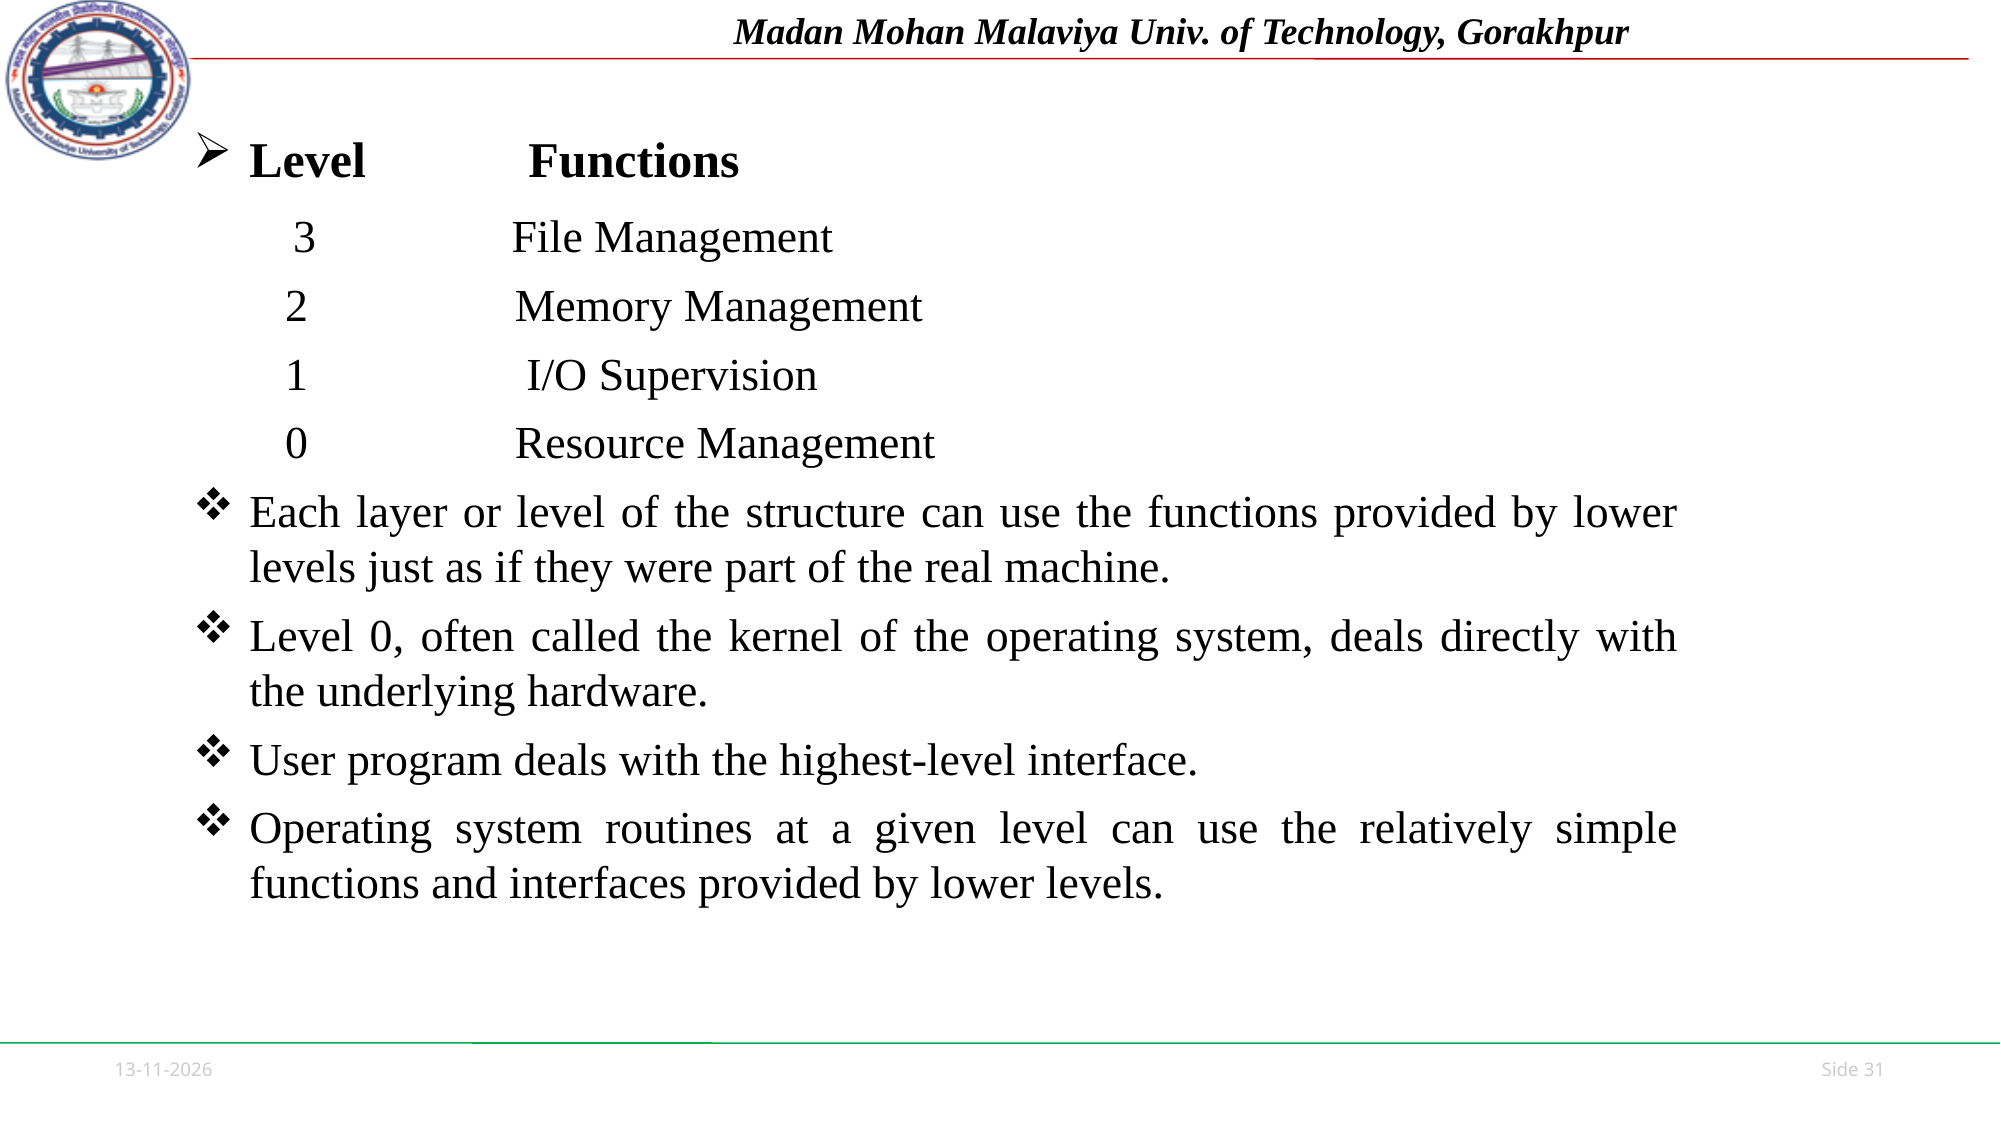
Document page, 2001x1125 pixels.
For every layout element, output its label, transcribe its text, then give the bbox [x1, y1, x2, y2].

list Level Functions 3 File Management 2 Memory Management 1 I/O Supervision 0 Resource Management Each layer or level of the structure can use the functions provided by lower levels just as if they were part of the real machine. Level 0, often called the kernel of the operating system, deals directly with the underlying hardware. User program deals with the highest-level interface. Operating system routines at a given level can use the relatively simple functions and interfaces provided by lower levels. [178, 119, 1694, 994]
picture [0, 0, 197, 166]
